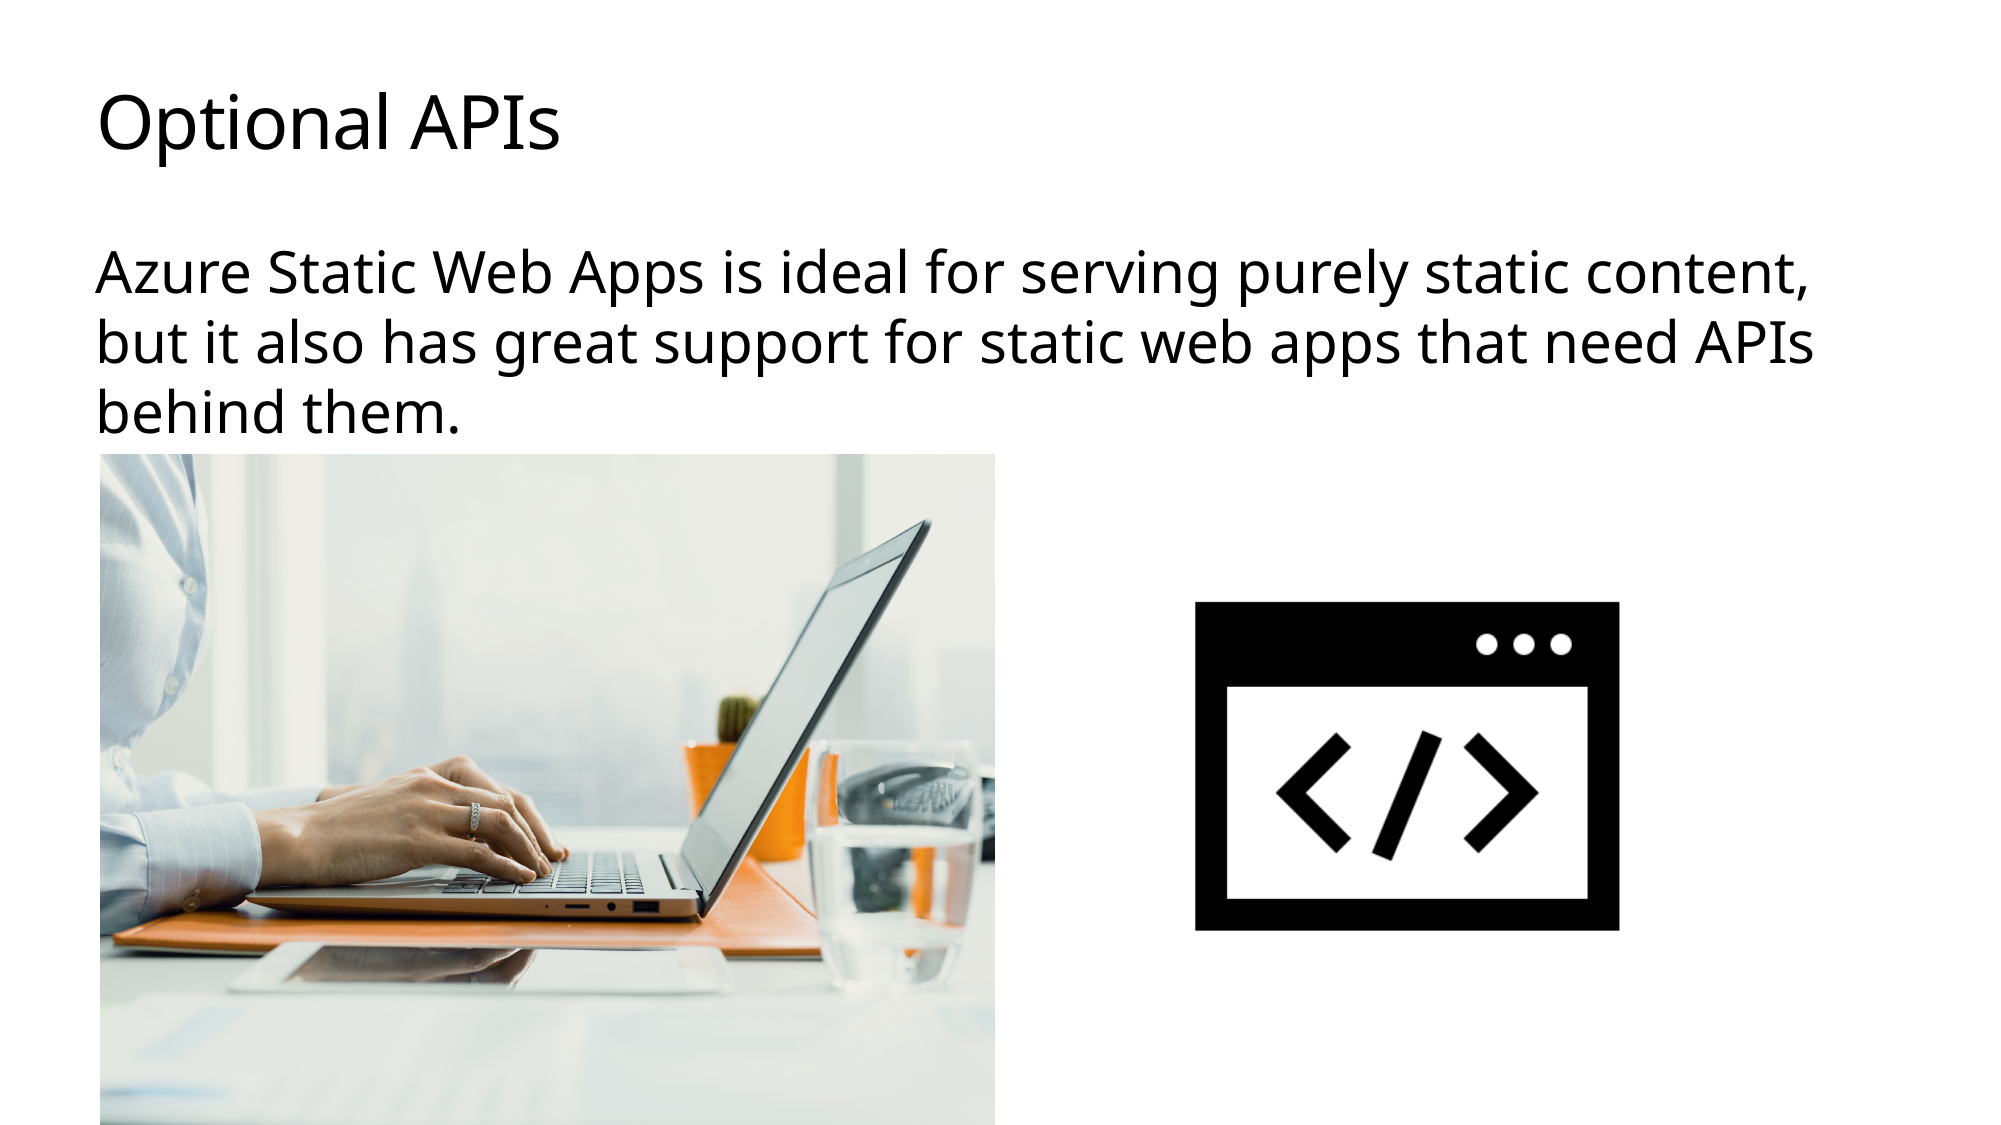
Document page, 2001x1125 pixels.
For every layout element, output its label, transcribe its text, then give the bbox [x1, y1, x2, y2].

title Optional APIs [96, 75, 1904, 165]
picture [1153, 512, 1662, 1021]
list Azure Static Web Apps is ideal for serving purely static content, but it also has great support for static web apps that need APIs behind them. [95, 235, 1904, 446]
picture [100, 453, 996, 1125]
